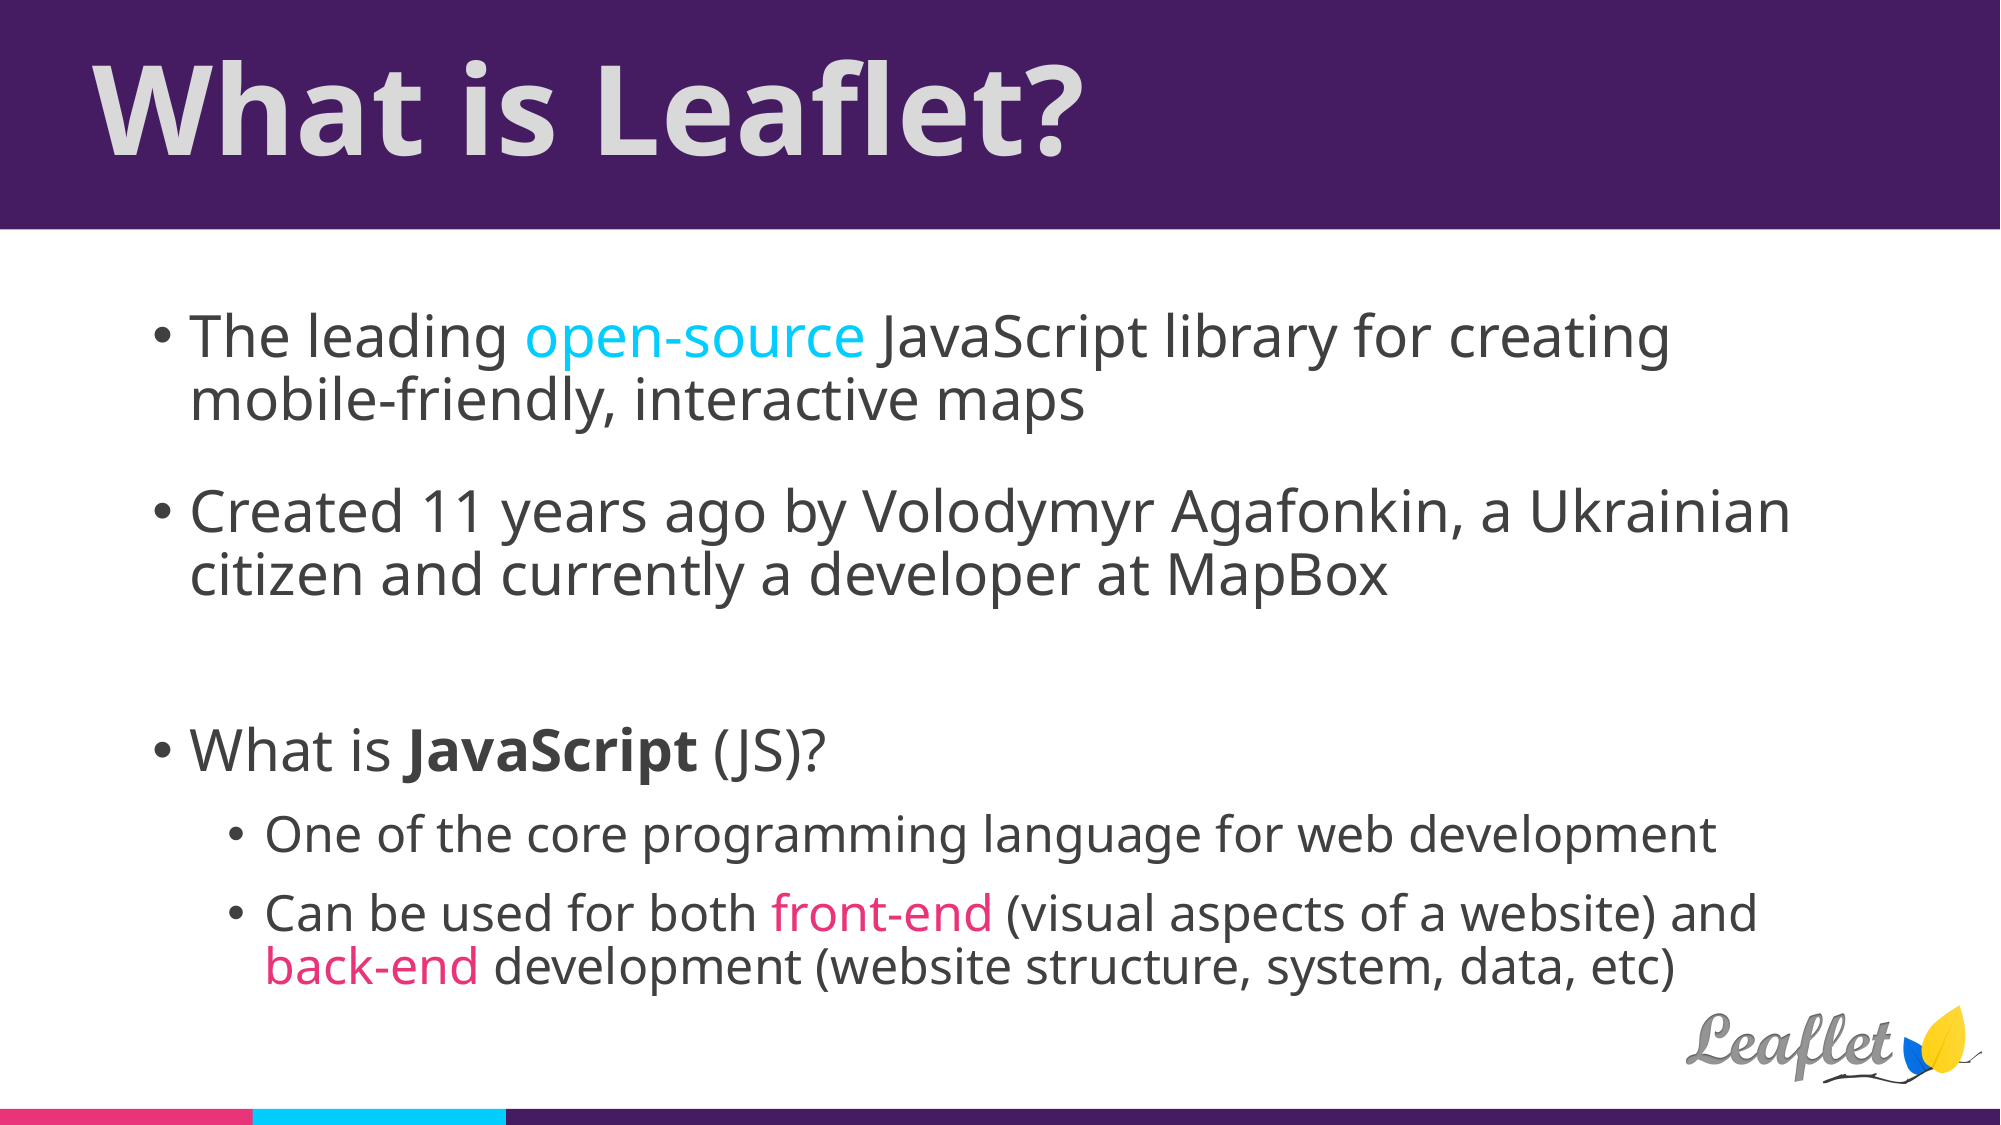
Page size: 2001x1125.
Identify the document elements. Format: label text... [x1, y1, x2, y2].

picture [1686, 1005, 1982, 1084]
list The leading open-source JavaScript library for creating mobile-friendly, interactive maps Created 11 years ago by Volodymyr Agafonkin, a Ukrainian citizen and currently a developer at MapBox What is JavaScript (JS)? One of the core programming language for web development Can be used for both front-end (visual aspects of a website) and back-end development (website structure, system, data, etc) [137, 299, 1863, 1094]
title What is Leaflet? [77, 31, 1803, 198]
